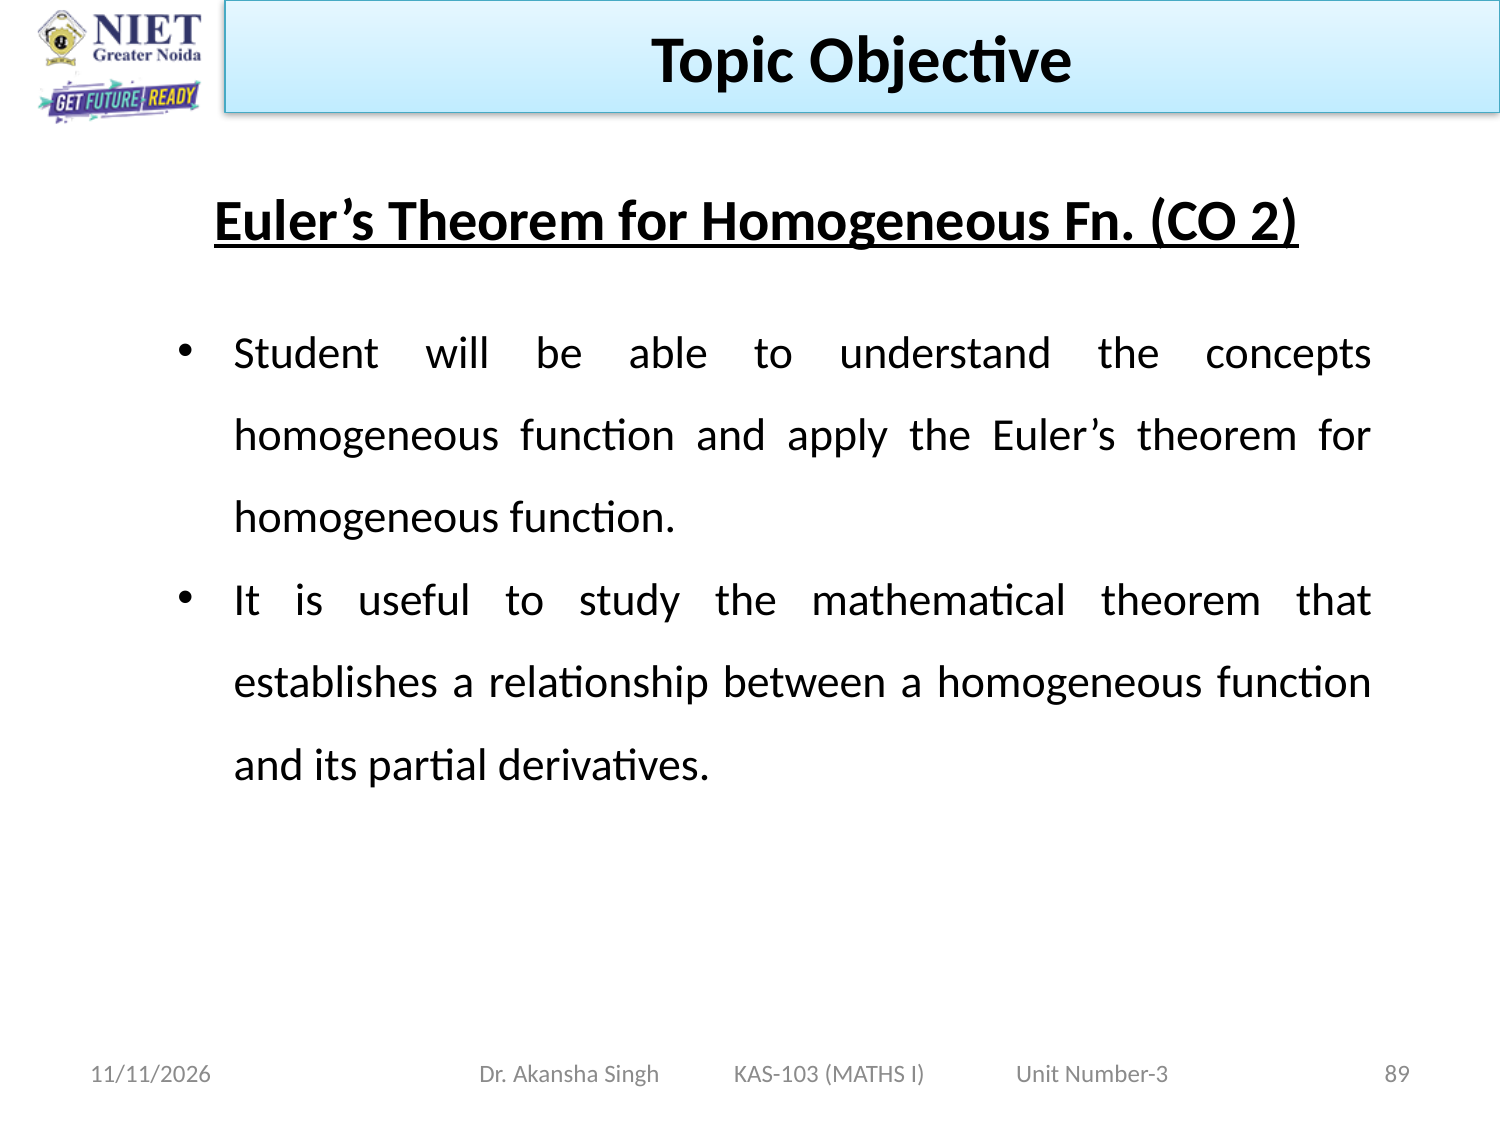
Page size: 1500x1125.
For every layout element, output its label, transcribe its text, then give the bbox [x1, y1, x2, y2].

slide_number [75, 1042, 412, 1103]
picture [0, 0, 238, 135]
text_box Topic Objective [238, 0, 1500, 113]
text_box Euler’s Theorem for Homogeneous Fn. (CO 2) [199, 174, 1314, 260]
footer Dr. Akansha Singh KAS-103 (MATHS I) Unit Number-3 [412, 1042, 1238, 1103]
slide_number 89 [1238, 1042, 1425, 1103]
text_box Student will be able to understand the concepts homogeneous function and apply the Euler’s theorem for homogeneous function. It is useful to study the mathematical theorem that establishes a relationship between a homogeneous function and its partial derivatives. [162, 287, 1388, 797]
